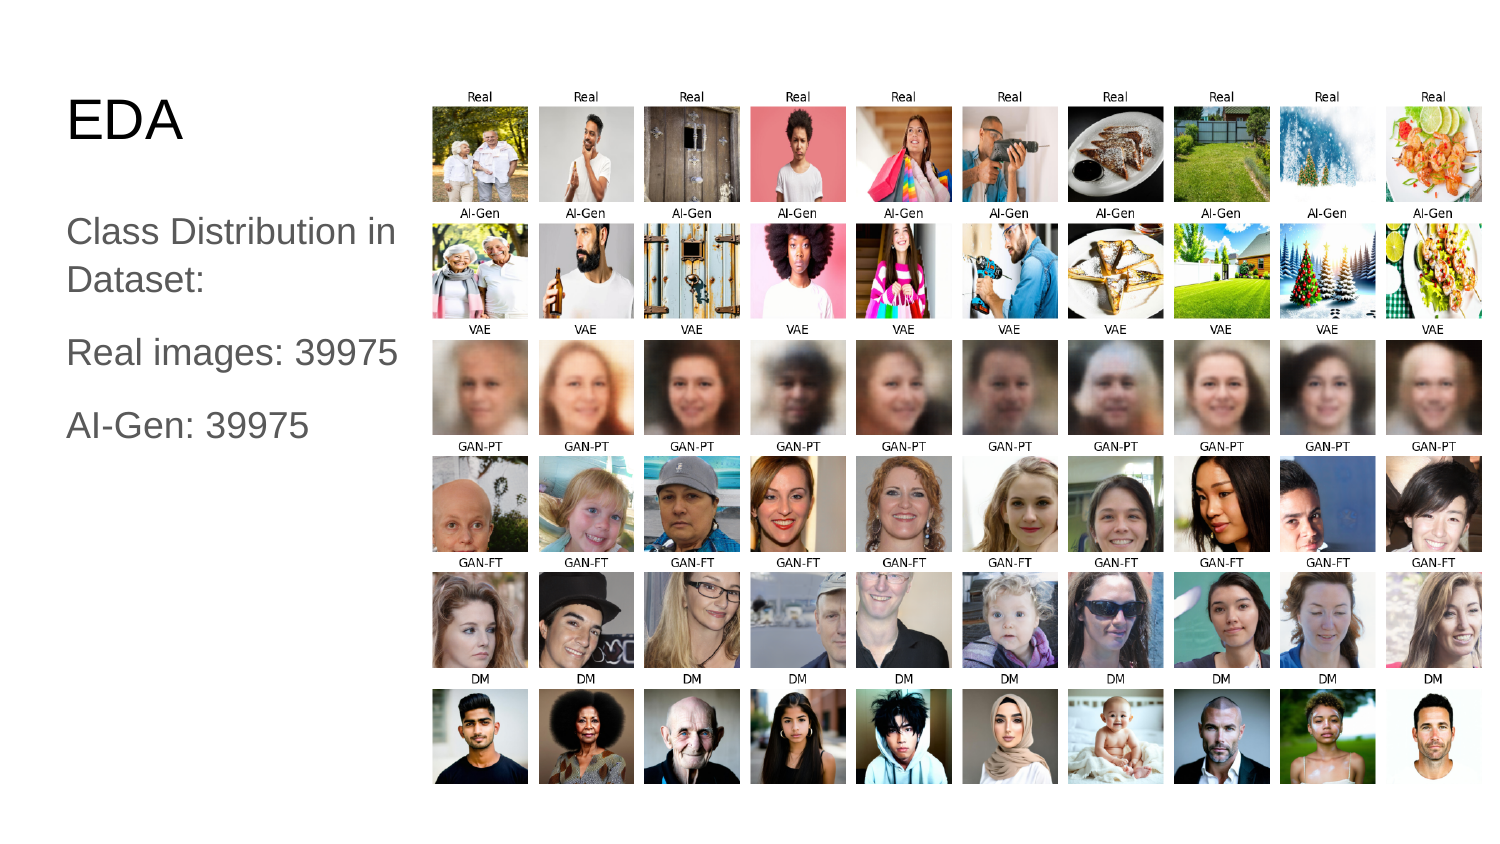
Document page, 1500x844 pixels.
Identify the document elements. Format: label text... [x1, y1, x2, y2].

list Class Distribution in Dataset: Real images: 39975 AI-Gen: 39975 [51, 189, 420, 750]
title EDA [51, 72, 1449, 167]
picture [425, 84, 1487, 792]
